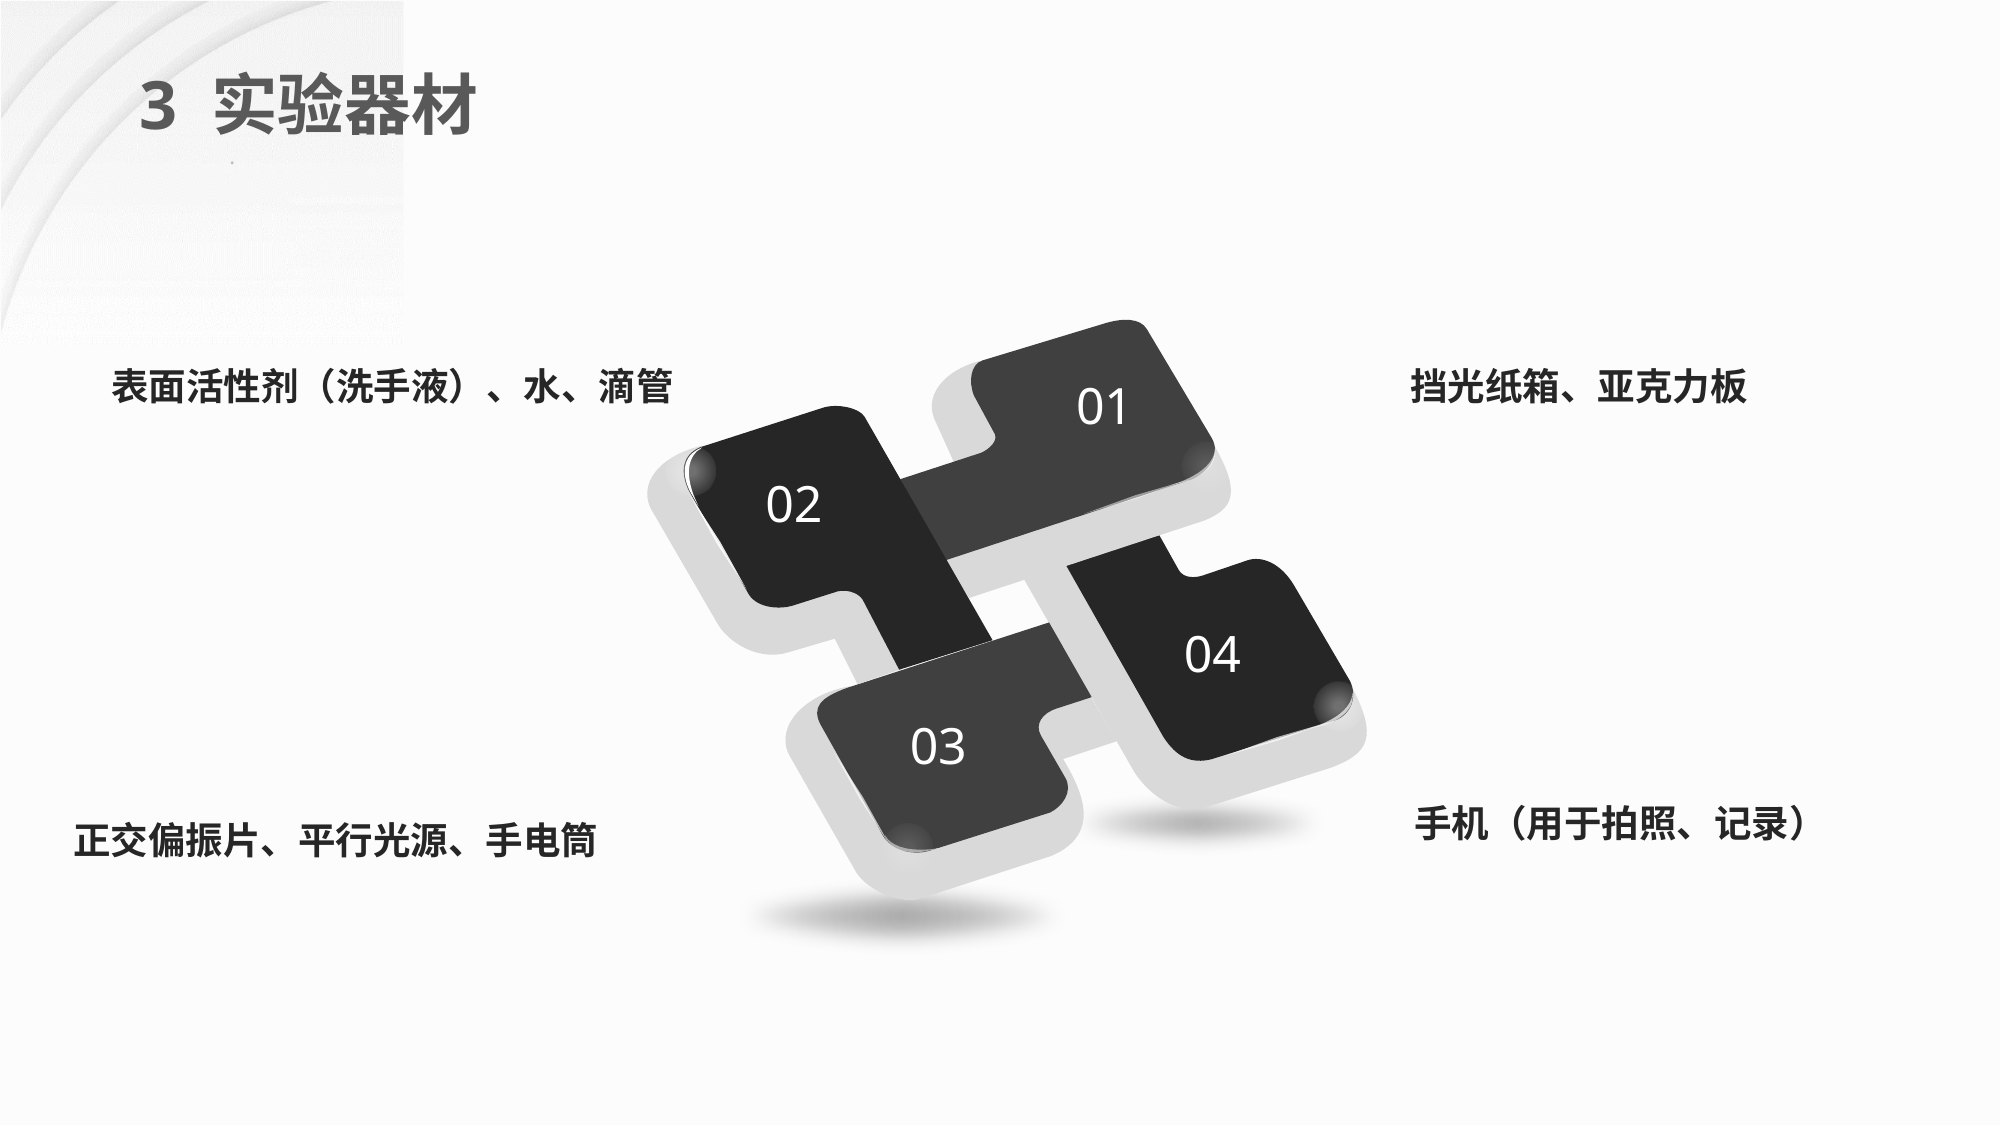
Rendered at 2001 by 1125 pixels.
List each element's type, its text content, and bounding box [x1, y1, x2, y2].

picture [0, 0, 404, 347]
text_box 手机（用于拍照、记录） [1399, 793, 1842, 853]
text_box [124, 50, 846, 178]
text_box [647, 319, 1372, 957]
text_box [1397, 321, 1818, 424]
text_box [28, 355, 689, 422]
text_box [55, 809, 616, 902]
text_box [1393, 354, 1815, 458]
